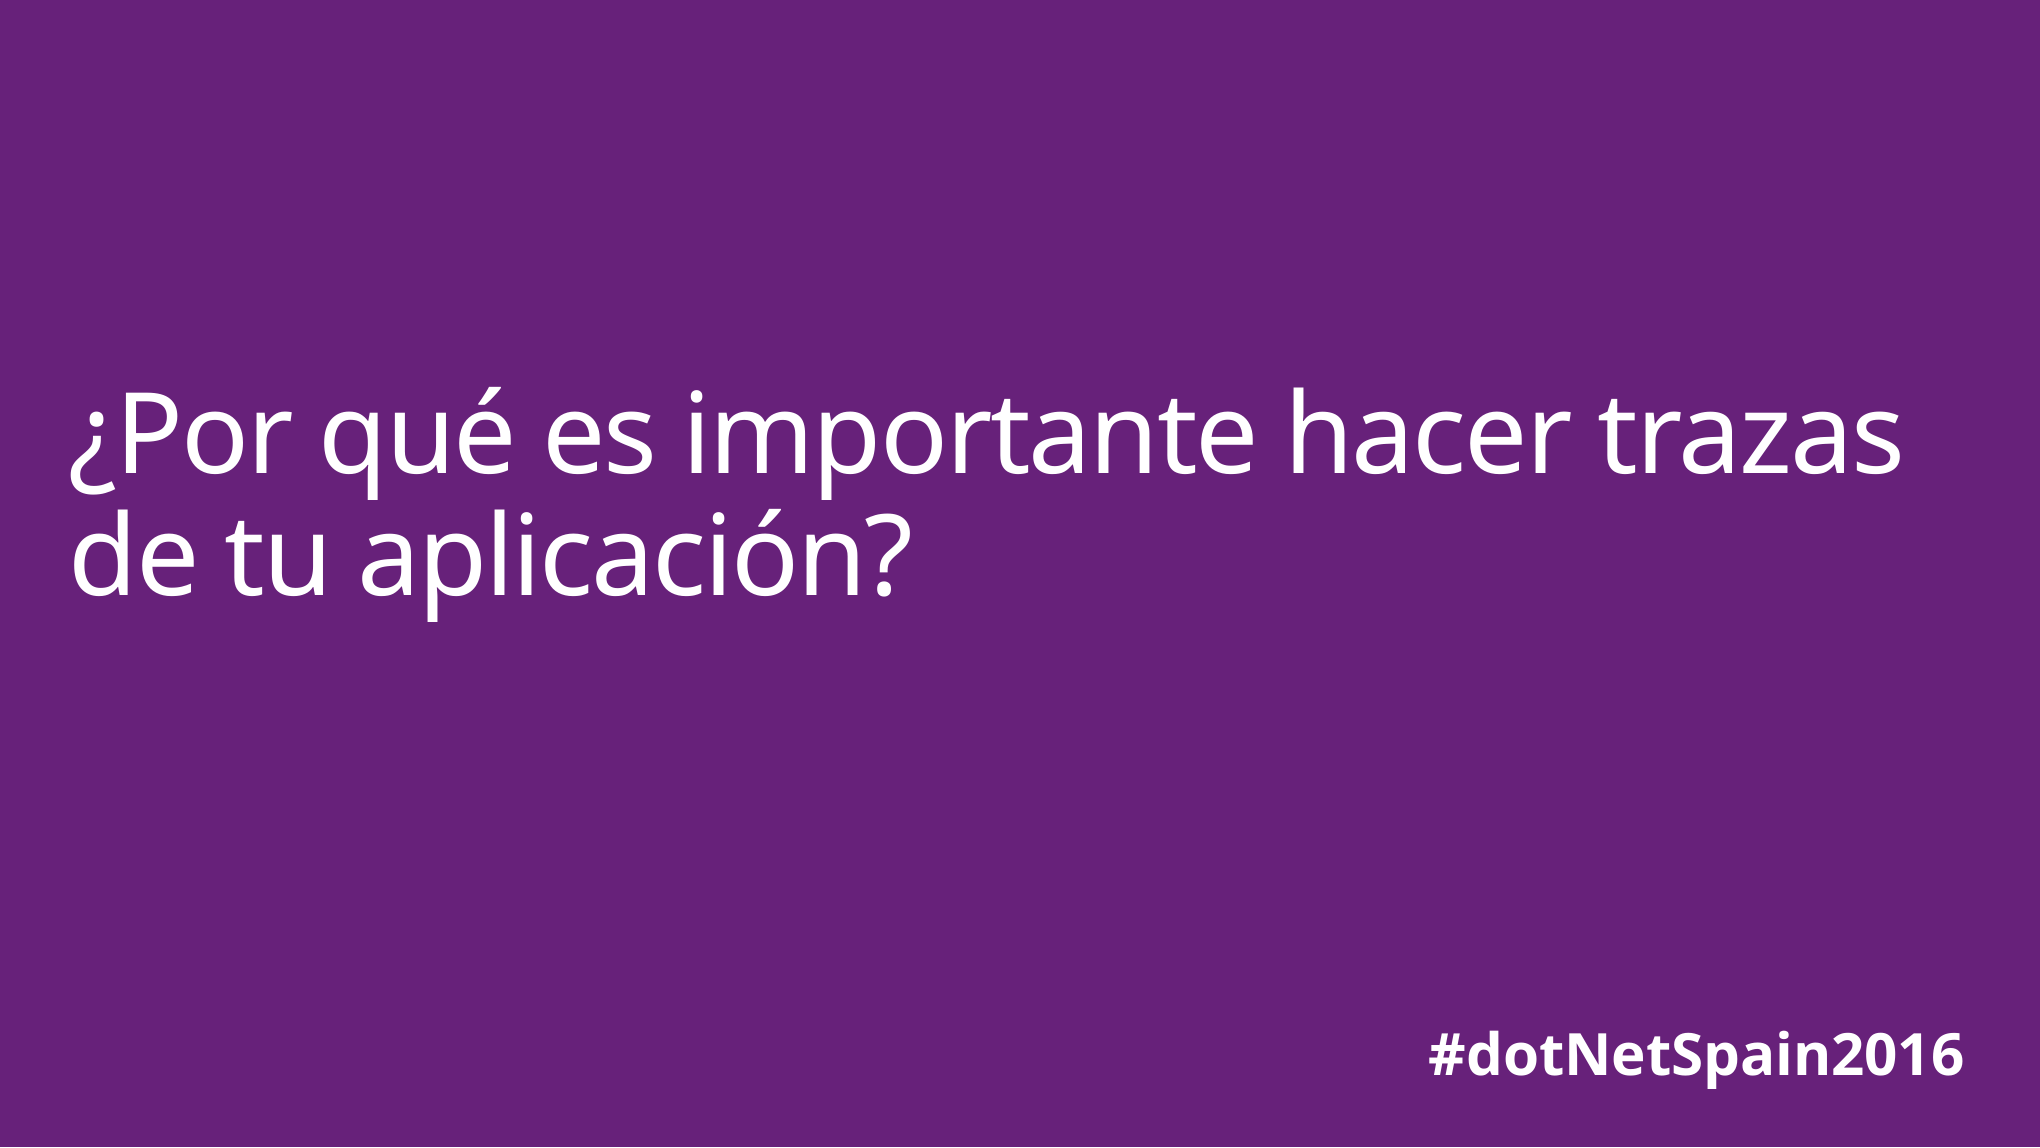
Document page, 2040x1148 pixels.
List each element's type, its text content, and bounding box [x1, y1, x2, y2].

title ¿Por qué es importante hacer trazas de tu aplicación? [45, 347, 1995, 649]
